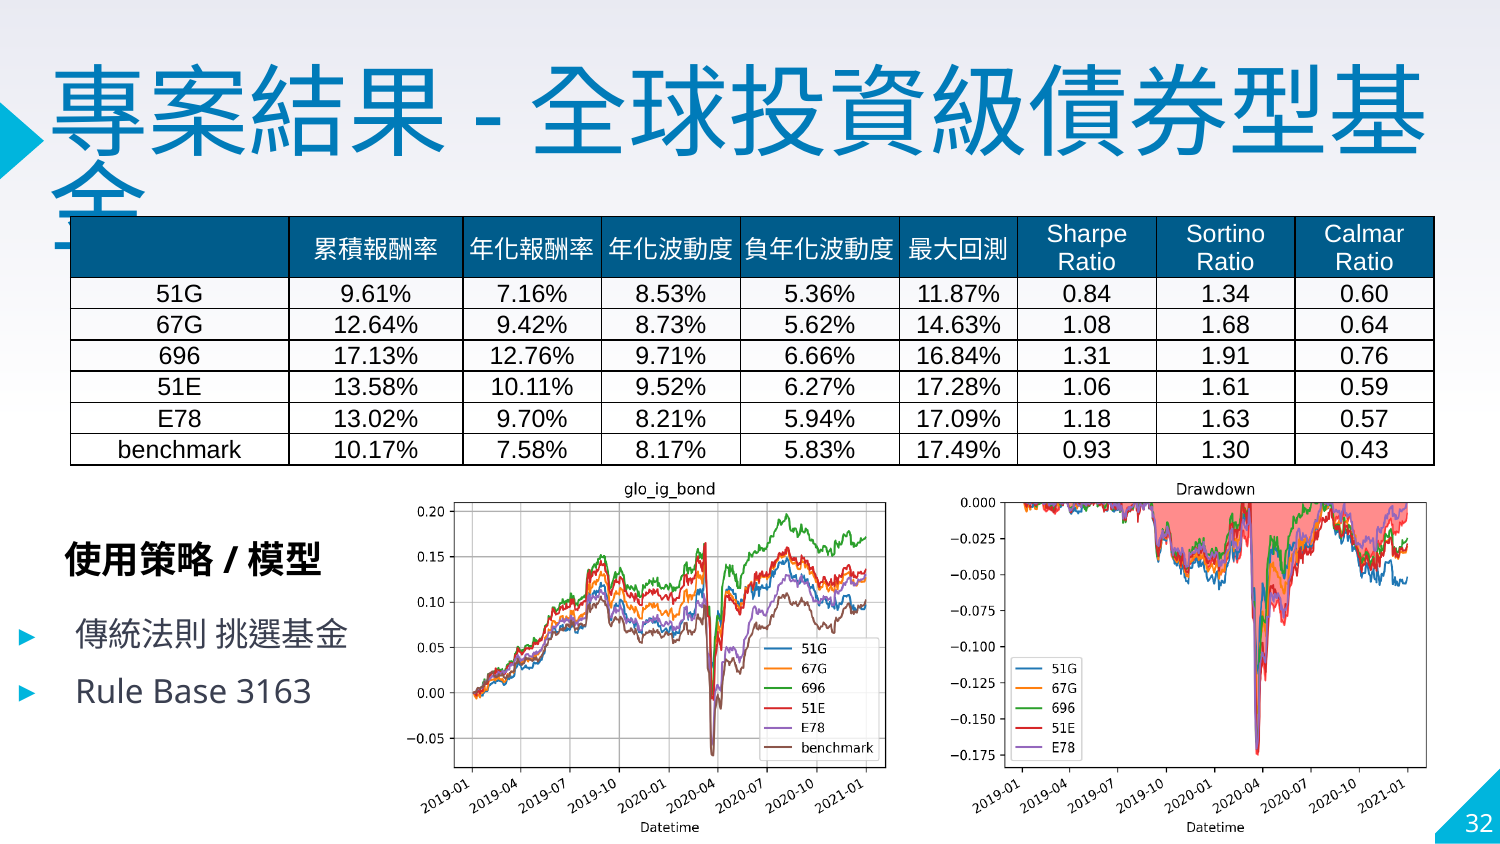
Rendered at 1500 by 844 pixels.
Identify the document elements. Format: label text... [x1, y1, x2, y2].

picture [939, 472, 1437, 844]
table_cell 7.16% [464, 278, 601, 308]
table_cell 17.09% [900, 403, 1017, 433]
table_cell 17.49% [900, 434, 1017, 464]
table_cell 9.42% [464, 309, 601, 339]
table_header Sharpe Ratio [1018, 217, 1156, 277]
table_cell 0.43 [1296, 434, 1433, 464]
table_cell 696 [71, 341, 288, 370]
table_header [71, 217, 288, 277]
table_cell 13.02% [290, 403, 462, 433]
table_cell 9.52% [602, 372, 740, 402]
table_cell 10.17% [290, 434, 462, 464]
table_cell 5.62% [741, 309, 899, 339]
table_cell 1.63 [1157, 403, 1294, 433]
table_cell 10.11% [464, 372, 601, 402]
table_cell 1.08 [1018, 309, 1156, 339]
table_cell 0.59 [1296, 372, 1433, 402]
table_cell 9.70% [464, 403, 601, 433]
table_cell 1.18 [1018, 403, 1156, 433]
table_cell 6.27% [741, 372, 899, 402]
table_cell 1.34 [1157, 278, 1294, 308]
text_box 傳統法則 挑選基金 Rule Base 3163 [0, 609, 391, 761]
table_header 負年化波動度 [741, 217, 899, 277]
table_header Calmar Ratio [1296, 217, 1433, 277]
table_cell 0.93 [1018, 434, 1156, 464]
table_cell benchmark [71, 434, 288, 464]
table_cell 67G [71, 309, 288, 339]
table_cell 7.58% [464, 434, 601, 464]
table_cell 51G [71, 278, 288, 308]
table_cell 0.57 [1296, 403, 1433, 433]
table_cell 1.68 [1157, 309, 1294, 339]
table_cell 9.61% [290, 278, 462, 308]
table_cell 13.58% [290, 372, 462, 402]
table_cell 11.87% [900, 278, 1017, 308]
table_cell E78 [71, 403, 288, 433]
picture [396, 472, 894, 844]
slide_number 32 [1440, 760, 1494, 838]
table_cell 14.63% [900, 309, 1017, 339]
table_header 年化報酬率 [464, 217, 601, 277]
table_header 累積報酬率 [290, 217, 462, 277]
table_cell 12.76% [464, 341, 601, 370]
table_cell 8.53% [602, 278, 740, 308]
table_cell 17.13% [290, 341, 462, 370]
text_box 使用策略/模型 [49, 528, 338, 589]
table_cell 9.71% [602, 341, 740, 370]
table_header 年化波動度 [602, 217, 740, 277]
table_cell 0.76 [1296, 341, 1433, 370]
table_cell 8.73% [602, 309, 740, 339]
table_header 最大回測 [900, 217, 1017, 277]
table_cell 1.91 [1157, 341, 1294, 370]
table_cell 0.64 [1296, 309, 1433, 339]
table_cell 12.64% [290, 309, 462, 339]
table_cell 0.84 [1018, 278, 1156, 308]
table_cell 5.83% [741, 434, 899, 464]
table_cell 5.94% [741, 403, 899, 433]
table_cell 1.31 [1018, 341, 1156, 370]
table_cell 51E [71, 372, 288, 402]
title 專案結果-全球投資級債券型基金 [48, 71, 1498, 159]
table_cell 8.21% [602, 403, 740, 433]
table_cell 6.66% [741, 341, 899, 370]
table_header Sortino Ratio [1157, 217, 1294, 277]
table_cell 16.84% [900, 341, 1017, 370]
table_cell 5.36% [741, 278, 899, 308]
table_cell 8.17% [602, 434, 740, 464]
table_cell 1.30 [1157, 434, 1294, 464]
table_cell 0.60 [1296, 278, 1433, 308]
table_cell 1.06 [1018, 372, 1156, 402]
table_cell 17.28% [900, 372, 1017, 402]
table_cell 1.61 [1157, 372, 1294, 402]
